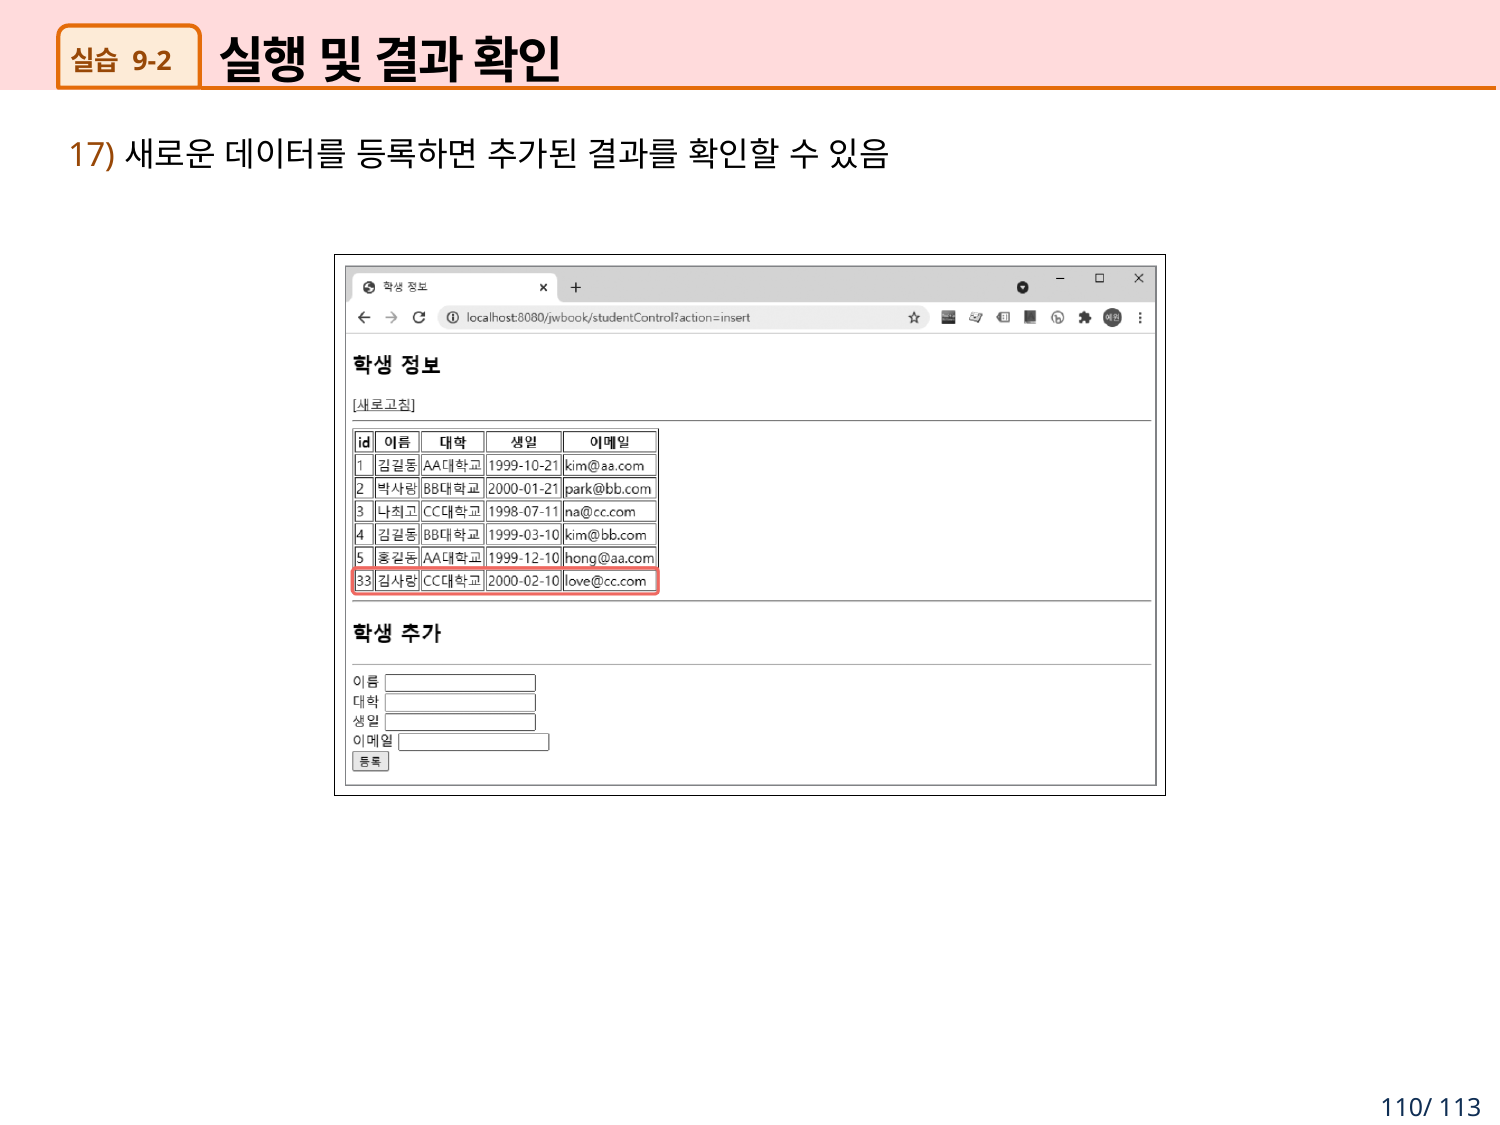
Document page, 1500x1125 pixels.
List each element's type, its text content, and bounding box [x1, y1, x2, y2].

text_box 실습 9-2 [55, 35, 206, 83]
title 실행 및 결과 확인 [203, 19, 1365, 97]
list 새로운 데이터를 등록하면 추가된 결과를 확인할 수 있음 [53, 125, 1425, 1005]
picture [334, 255, 1165, 795]
